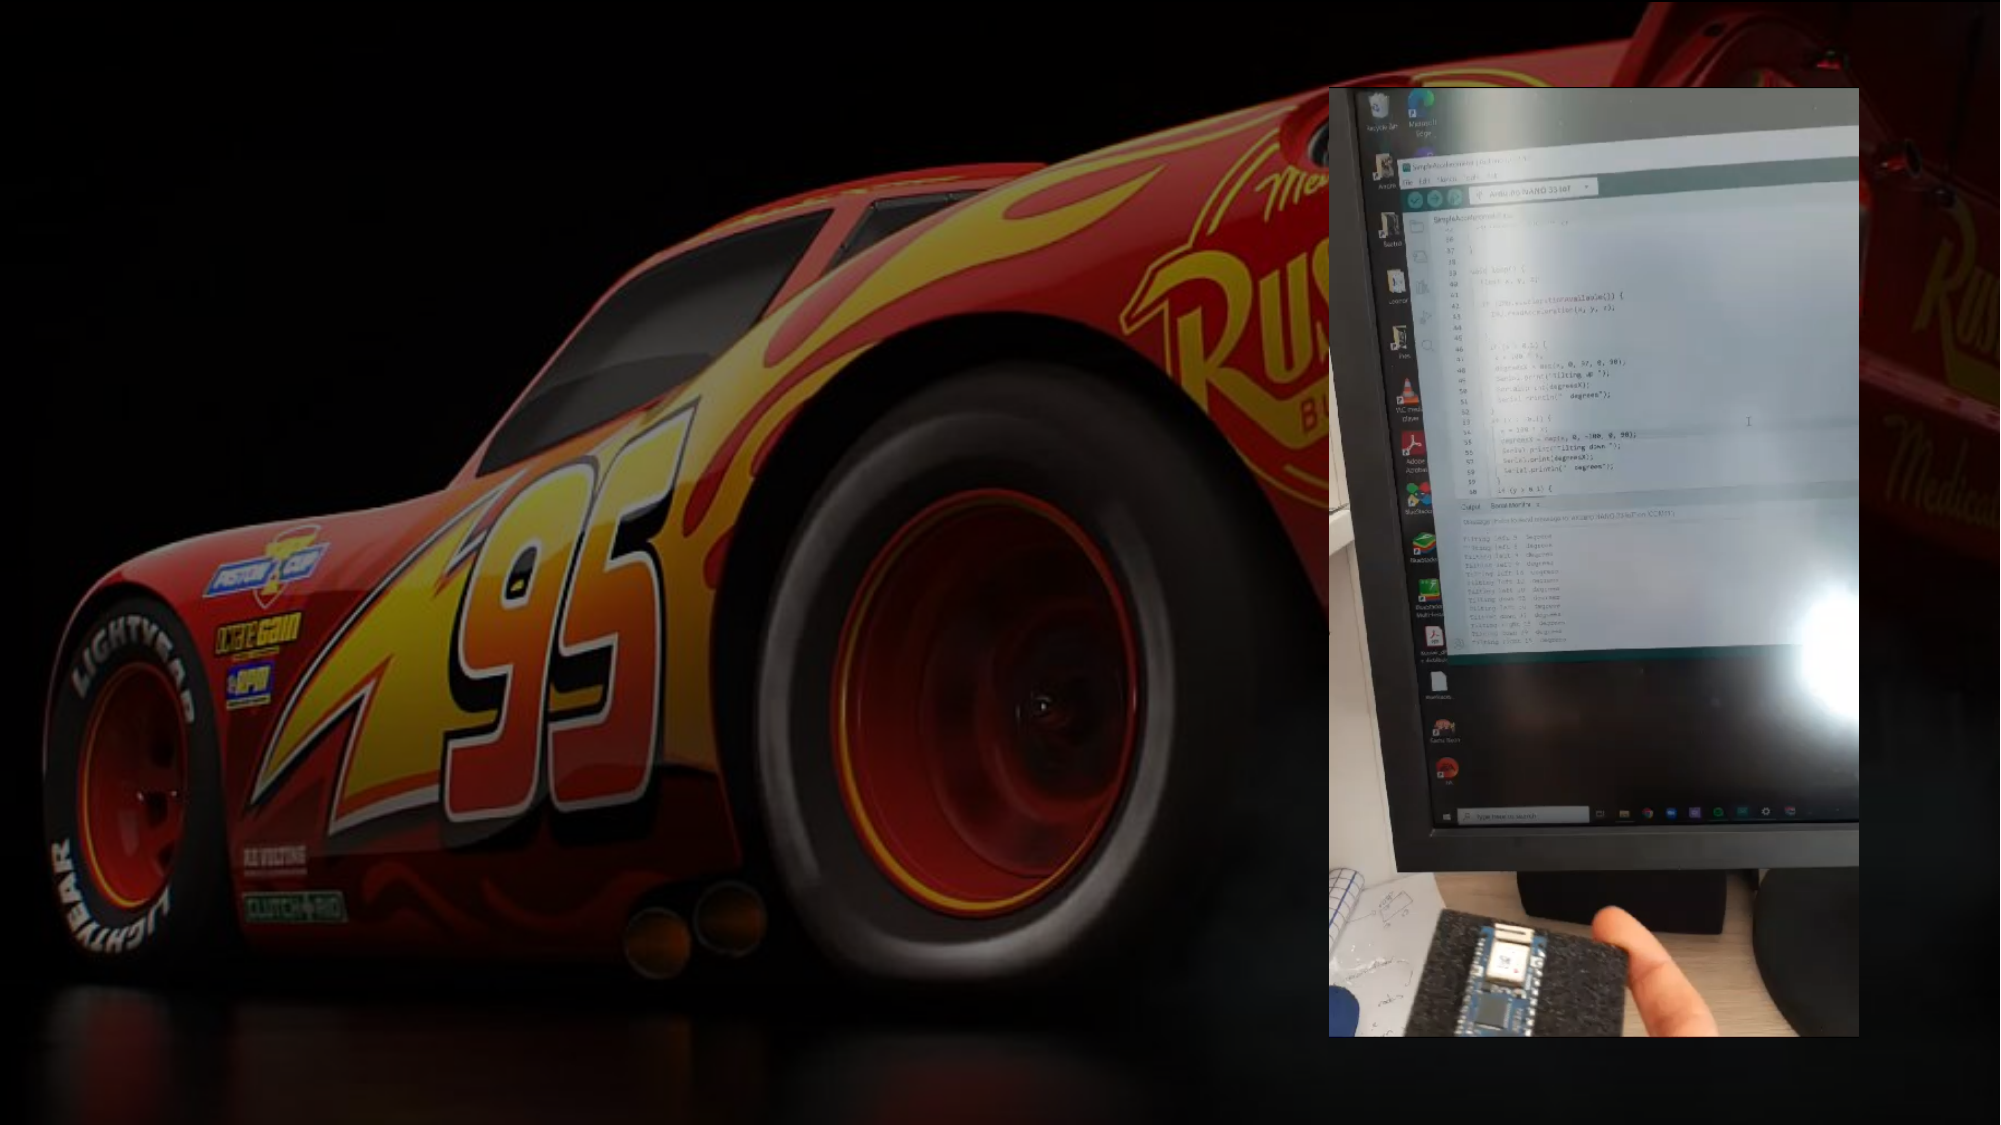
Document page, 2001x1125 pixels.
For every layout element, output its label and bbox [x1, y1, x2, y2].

picture [0, 2, 2000, 1125]
text_box [1328, 86, 1859, 1038]
